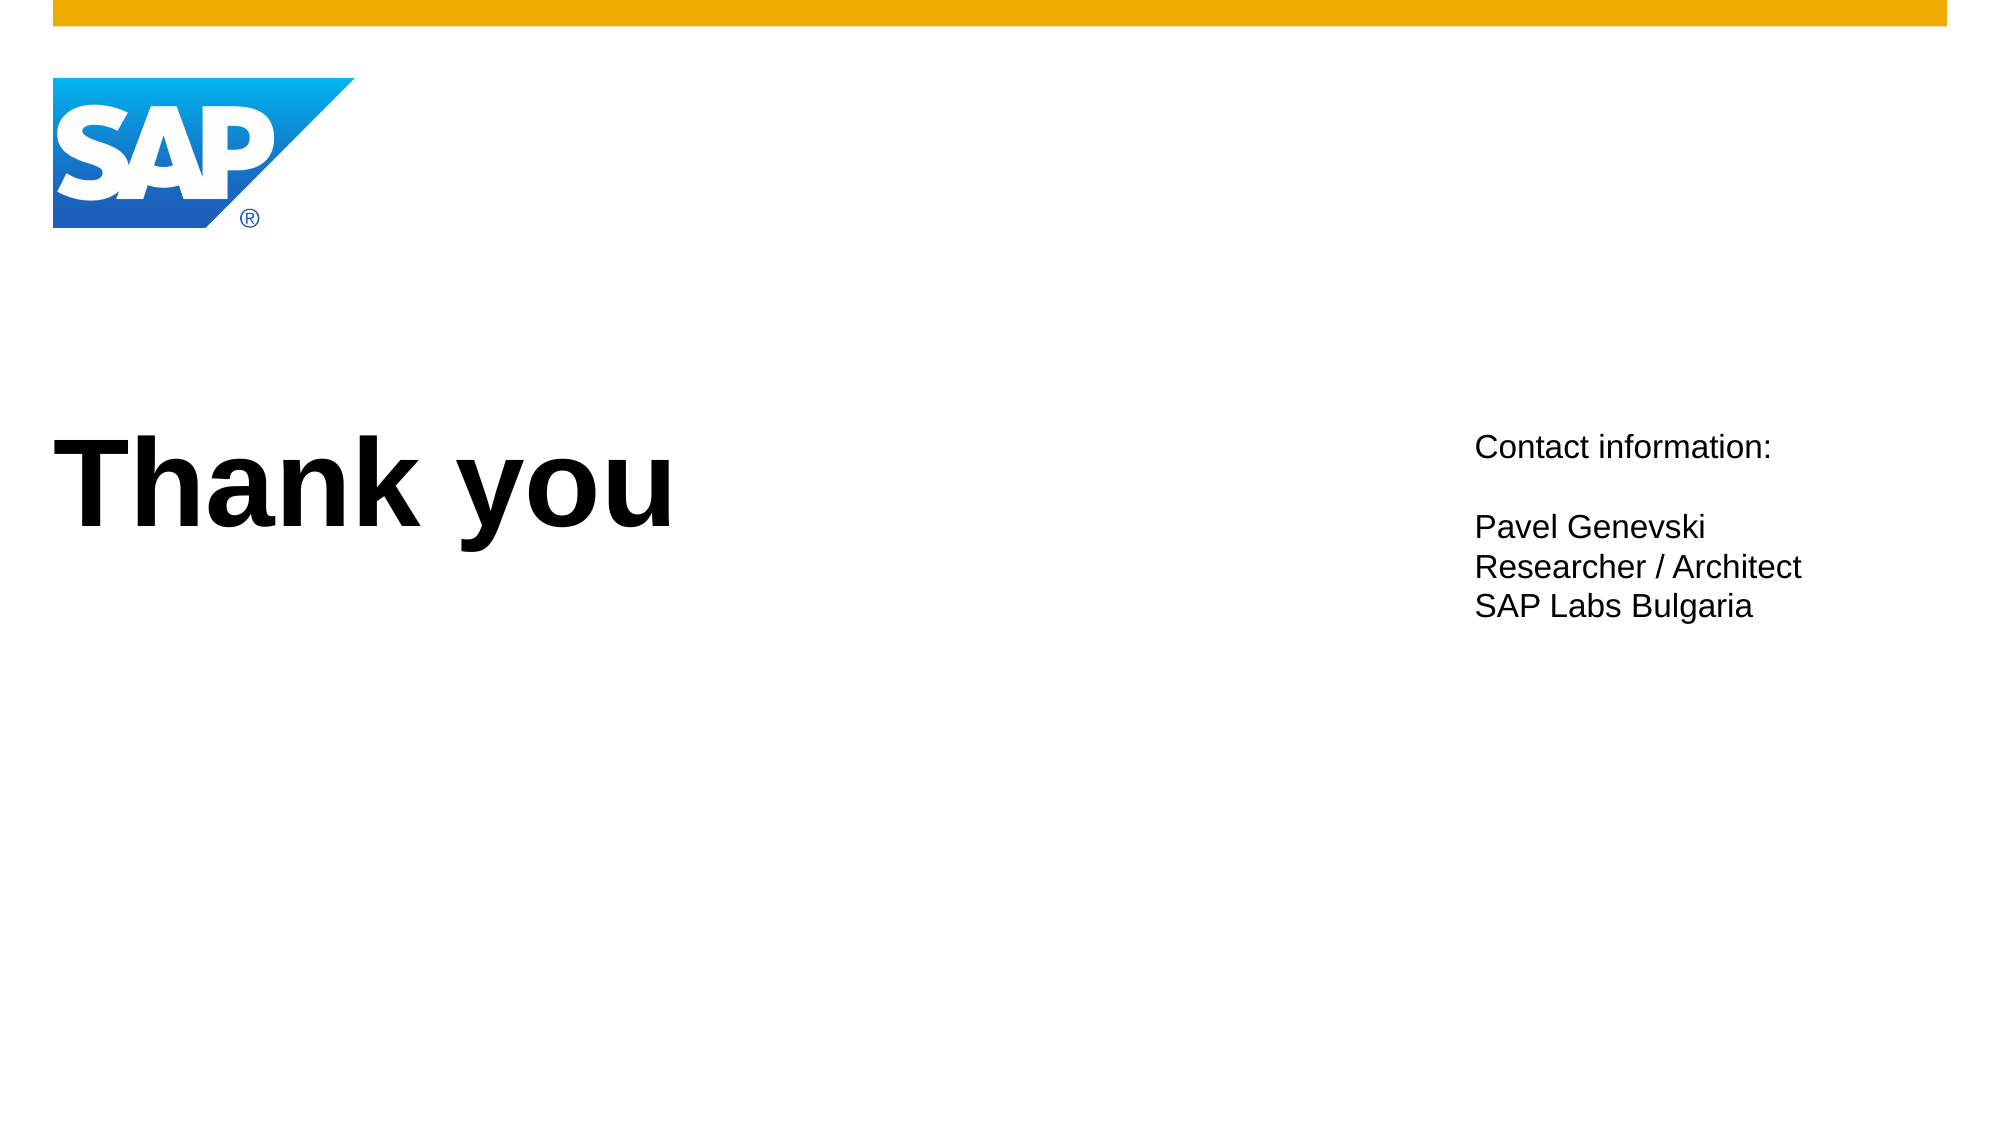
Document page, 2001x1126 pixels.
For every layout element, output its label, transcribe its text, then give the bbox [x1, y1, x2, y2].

picture [53, 80, 355, 228]
title Thank you [53, 401, 1235, 553]
list Contact information: Pavel Genevski Researcher / Architect SAP Labs Bulgaria [1474, 424, 1947, 965]
